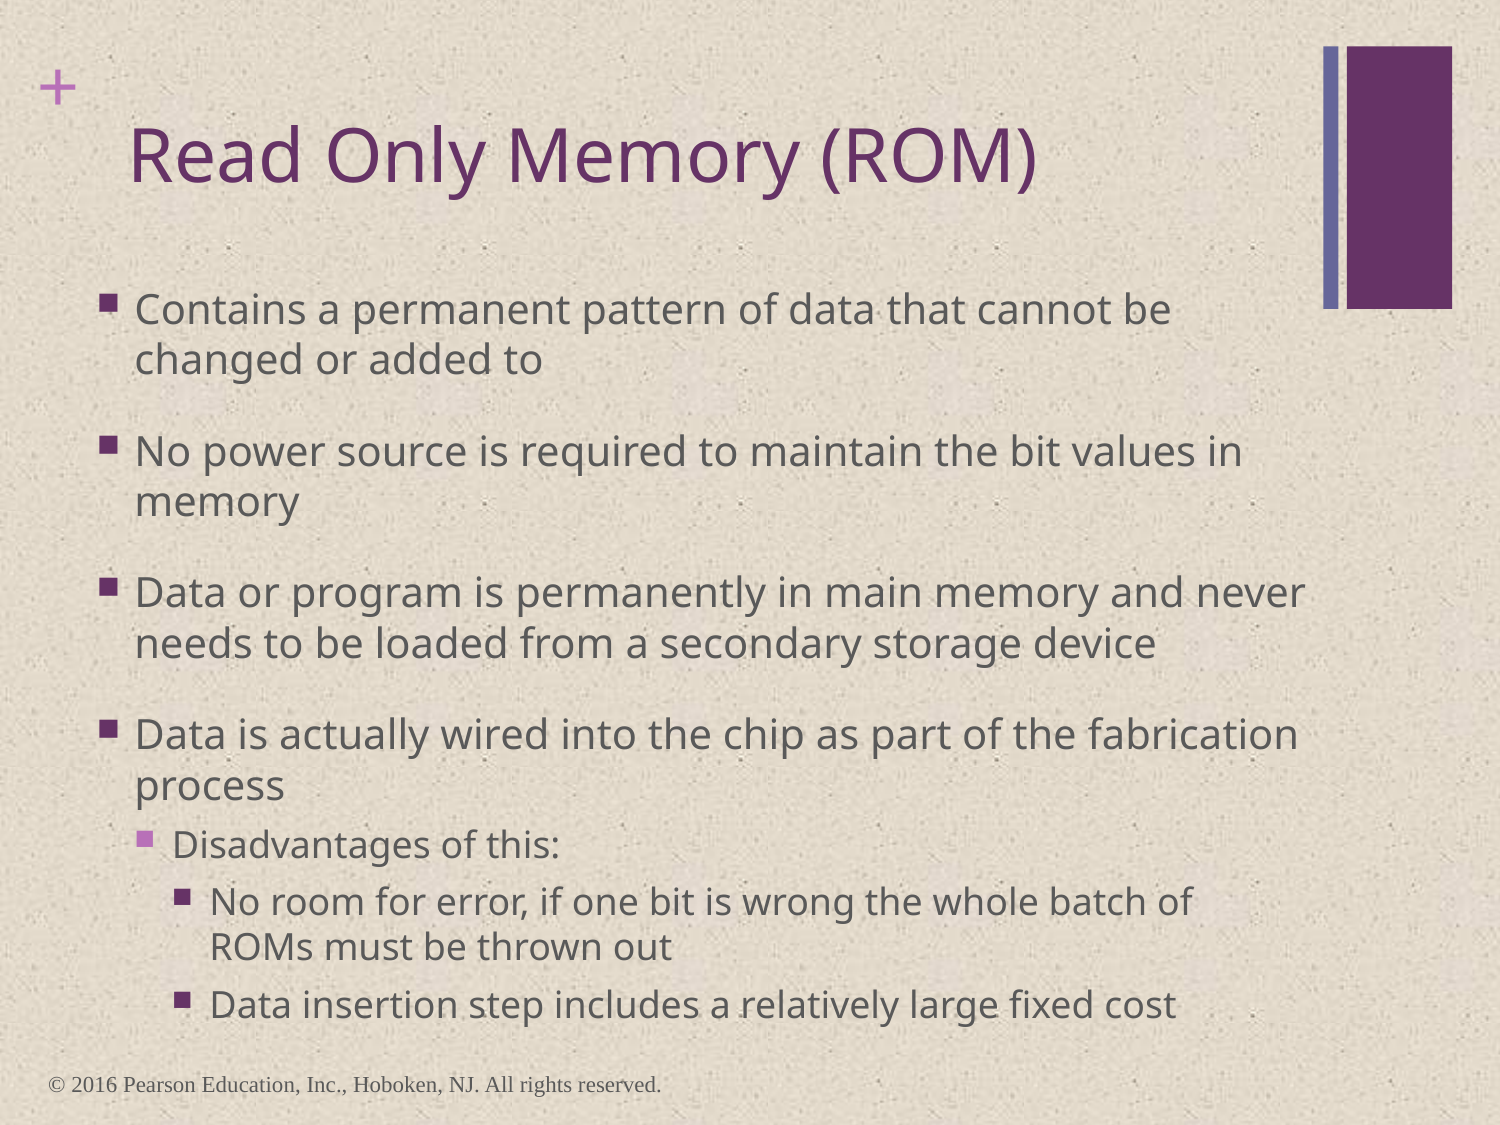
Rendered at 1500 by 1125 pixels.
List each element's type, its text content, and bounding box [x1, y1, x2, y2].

picture [0, 0, 1500, 1125]
title Read Only Memory (ROM) [112, 99, 1353, 283]
list Contains a permanent pattern of data that cannot be changed or added to No power source is required to maintain the bit values in memory Data or program is permanently in main memory and never needs to be loaded from a secondary storage device Data is actually wired into the chip as part of the fabrication process Disadvantages of this: No room for error, if one bit is wrong the whole batch of ROMs must be thrown out Data insertion step includes a relatively large fixed cost [81, 275, 1322, 1063]
footer © 2016 Pearson Education, Inc., Hoboken, NJ. All rights reserved. [33, 1053, 1038, 1114]
